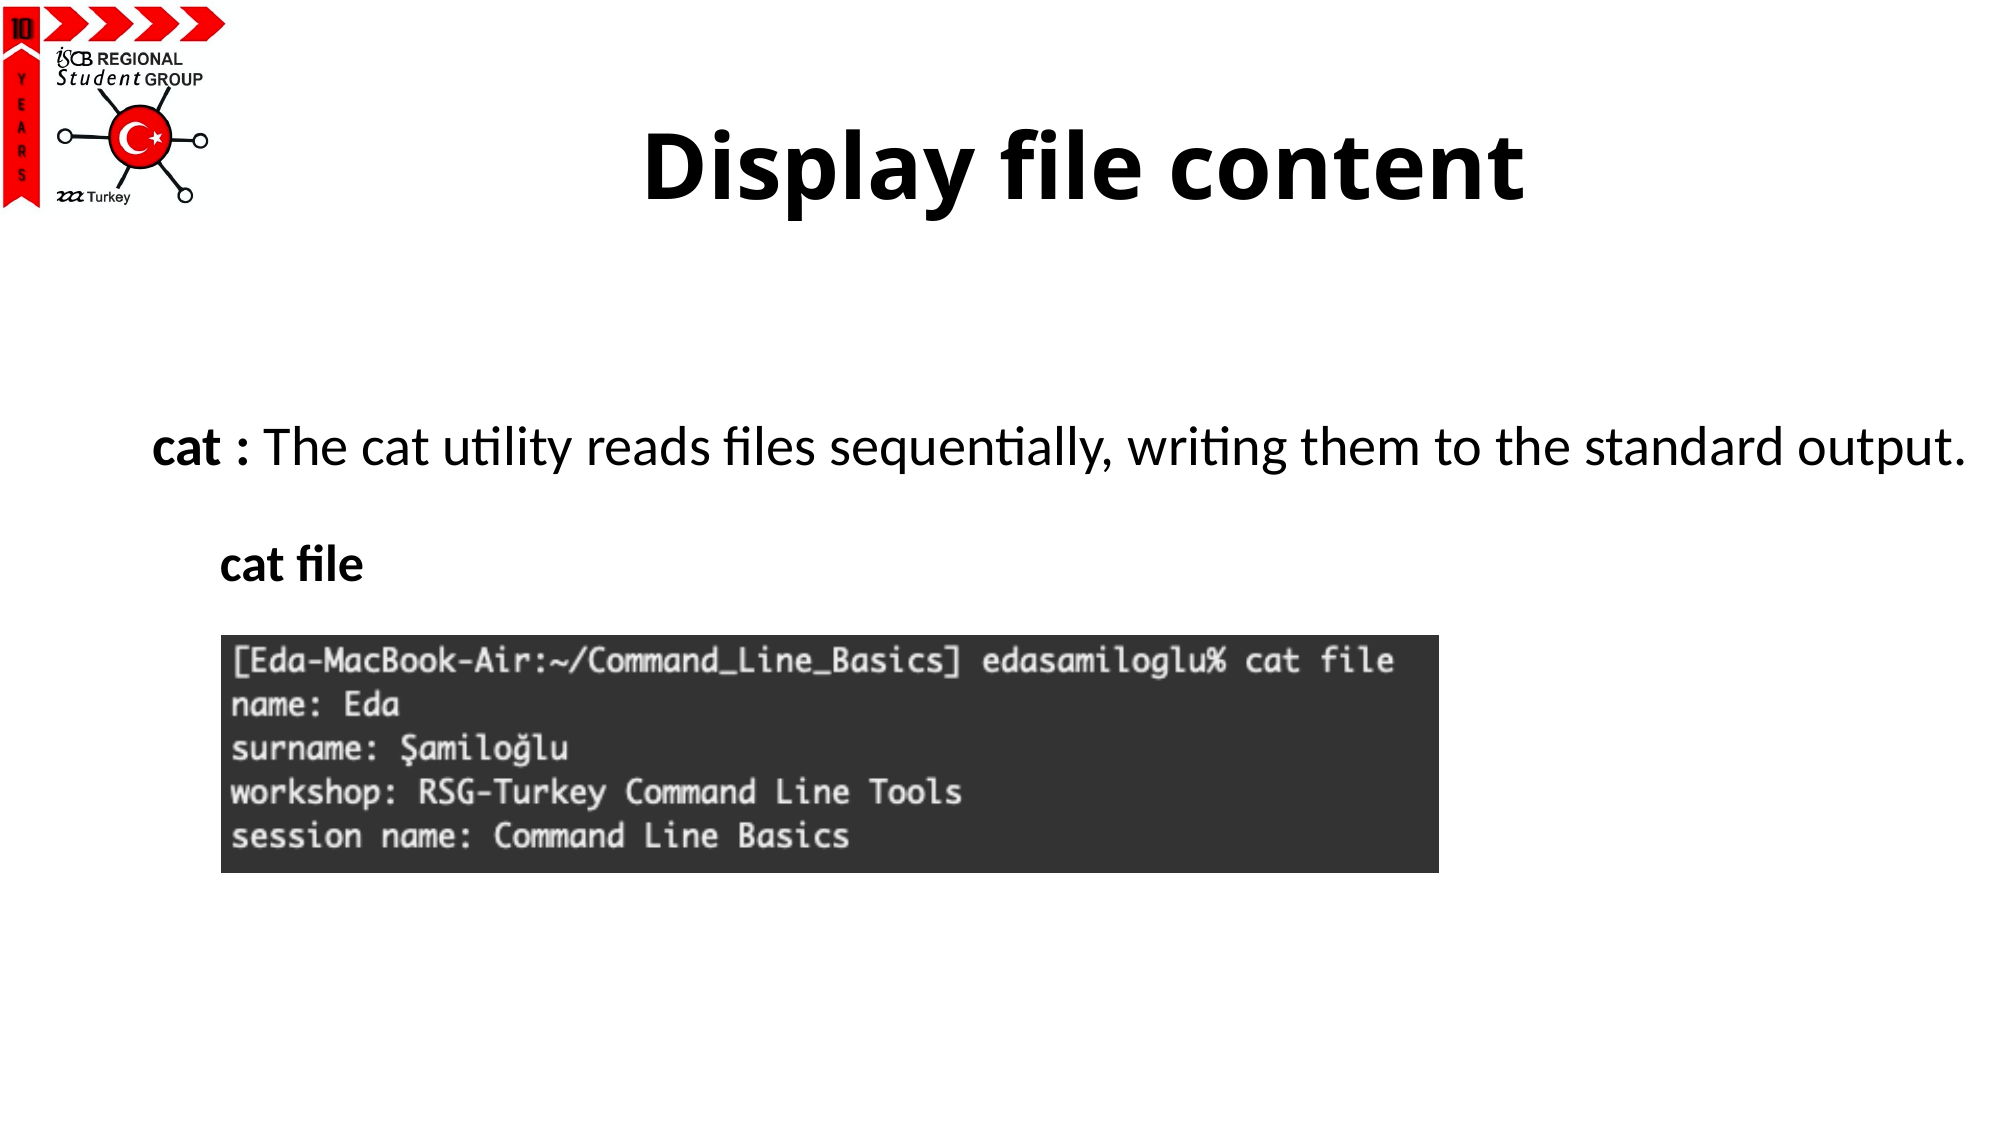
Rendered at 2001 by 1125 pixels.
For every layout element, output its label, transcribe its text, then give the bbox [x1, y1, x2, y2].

list cat : The cat utility reads files sequentially, writing them to the standard output. [137, 409, 2000, 523]
title Display file content [221, 61, 1947, 279]
text_box cat file [130, 522, 380, 600]
picture [221, 635, 1439, 873]
picture [0, 0, 243, 218]
